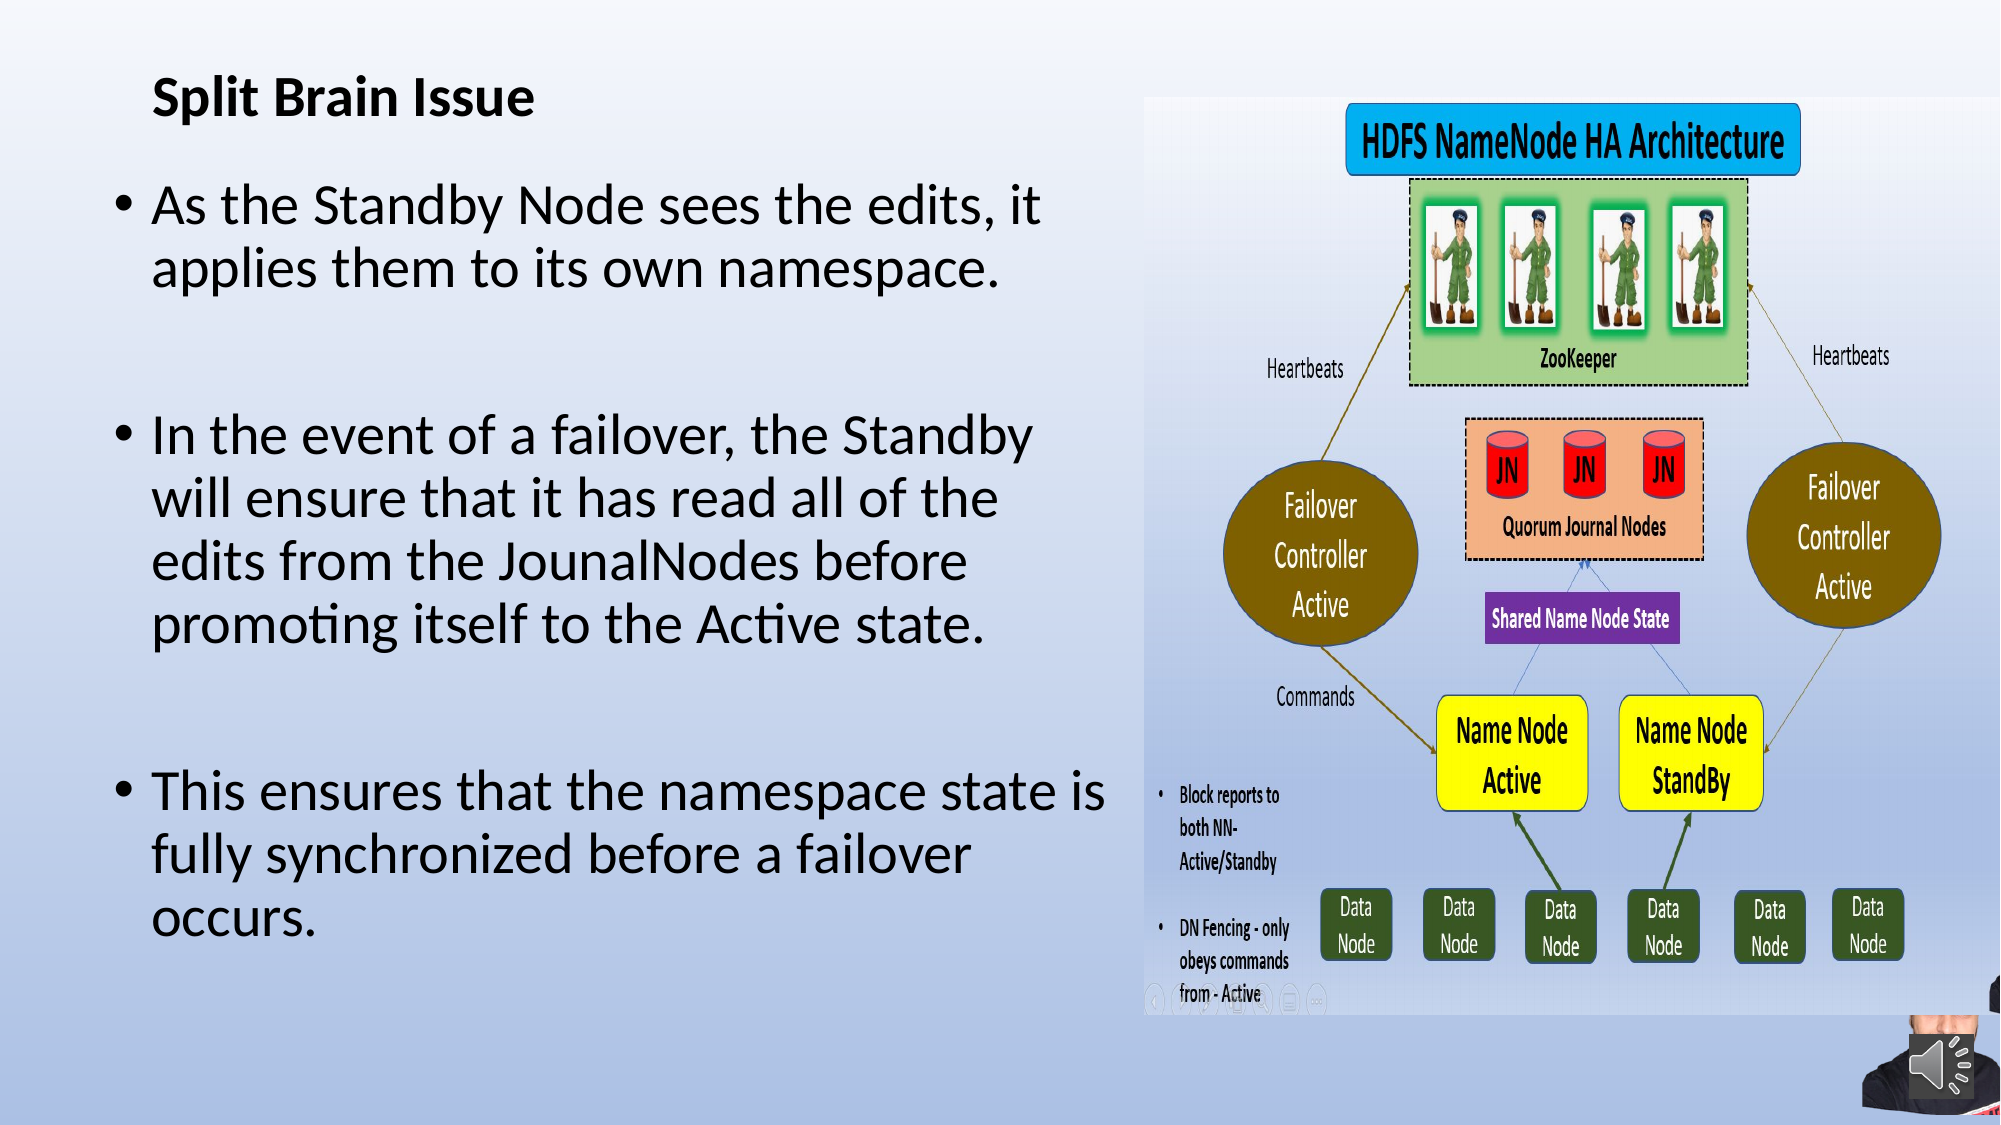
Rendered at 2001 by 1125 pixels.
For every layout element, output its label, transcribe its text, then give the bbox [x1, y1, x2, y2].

title Split Brain Issue [137, 59, 1863, 135]
list As the Standby Node sees the edits, it applies them to its own namespace. In the event of a failover, the Standby will ensure that it has read all of the edits from the JounalNodes before promoting itself to the Active state. This ensures that the namespace state is fully synchronized before a failover occurs. [98, 166, 1128, 1014]
picture [1144, 97, 2001, 1115]
